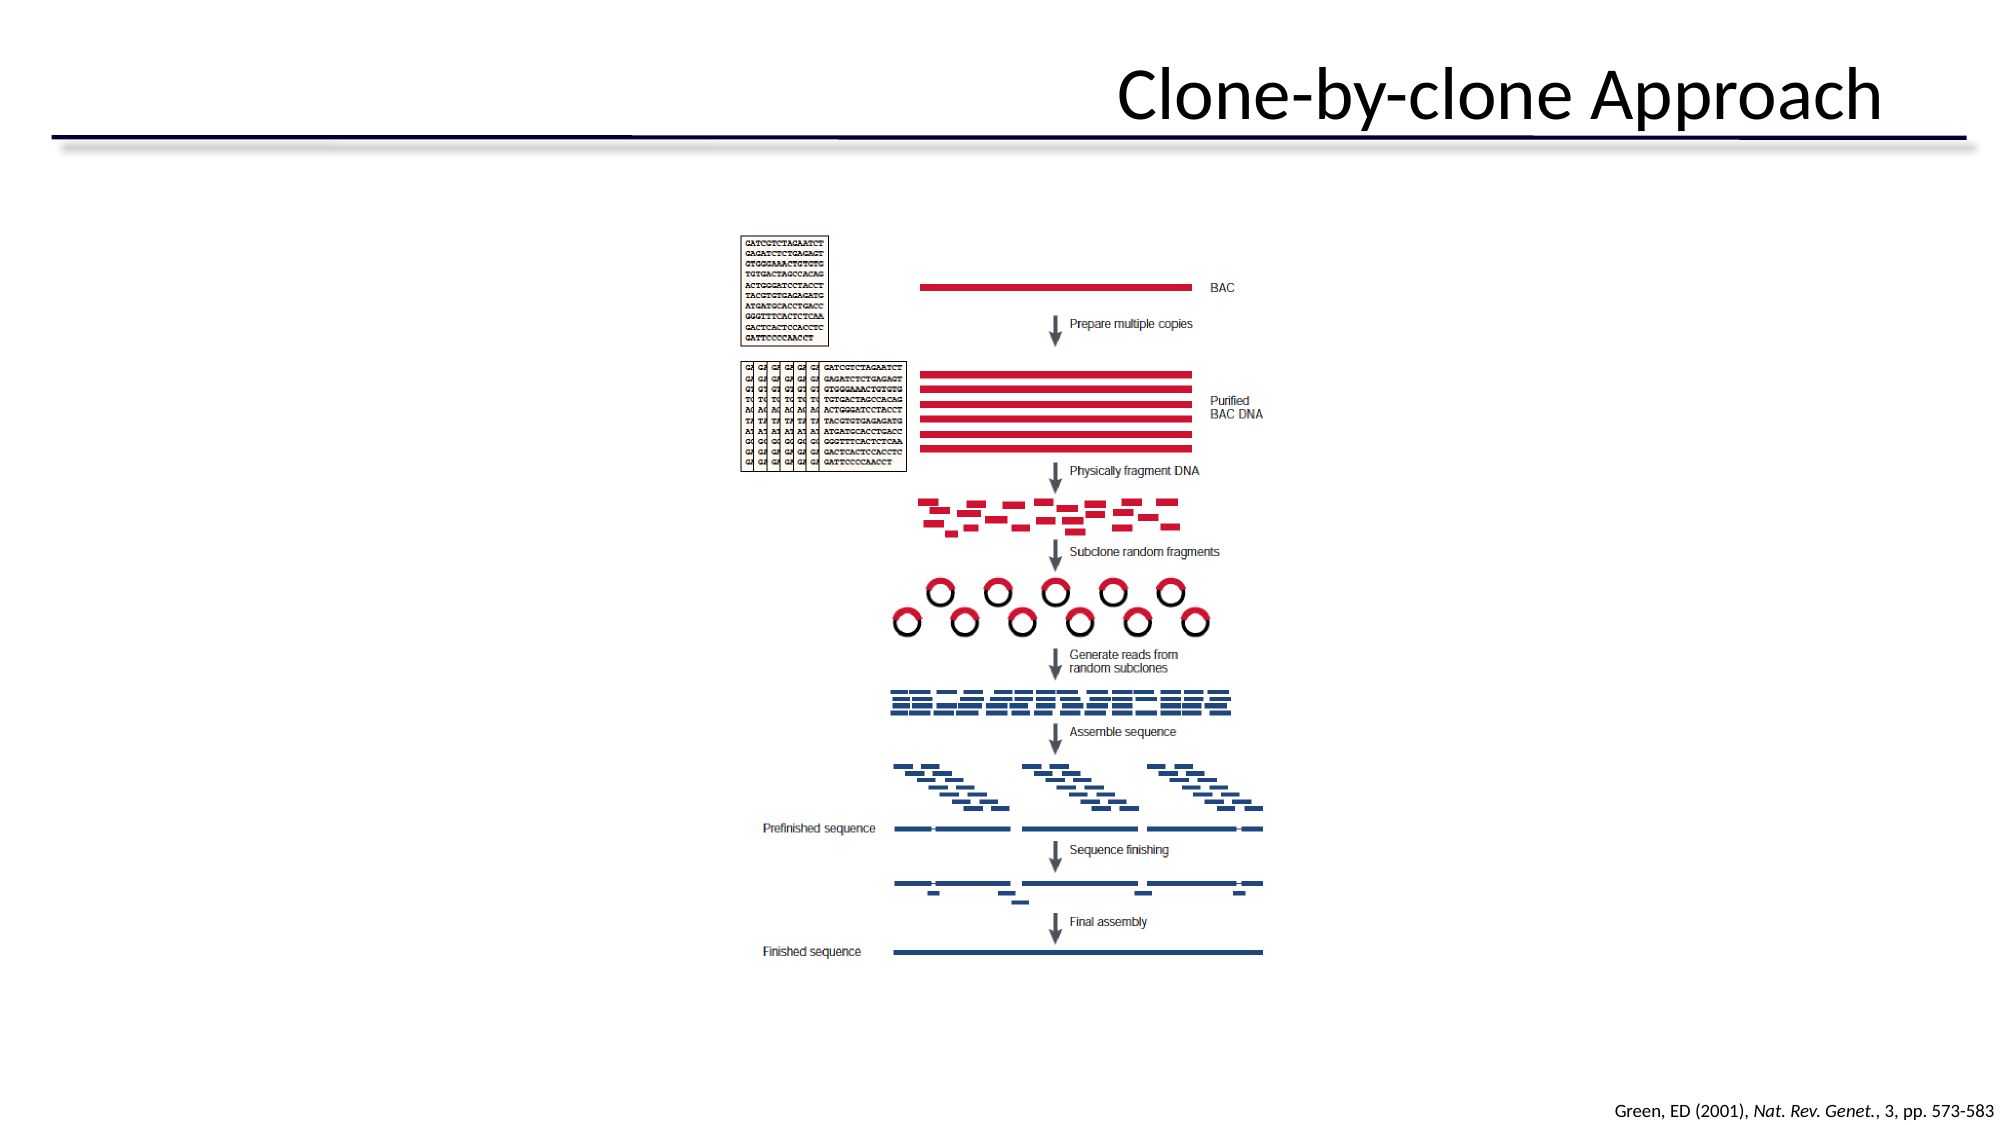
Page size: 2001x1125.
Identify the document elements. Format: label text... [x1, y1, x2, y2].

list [324, 224, 1676, 968]
text_box Green, ED (2001), Nat. Rev. Genet., 3, pp. 573-583 [1599, 1091, 2000, 1125]
title Clone-by-clone Approach [99, 37, 1900, 225]
